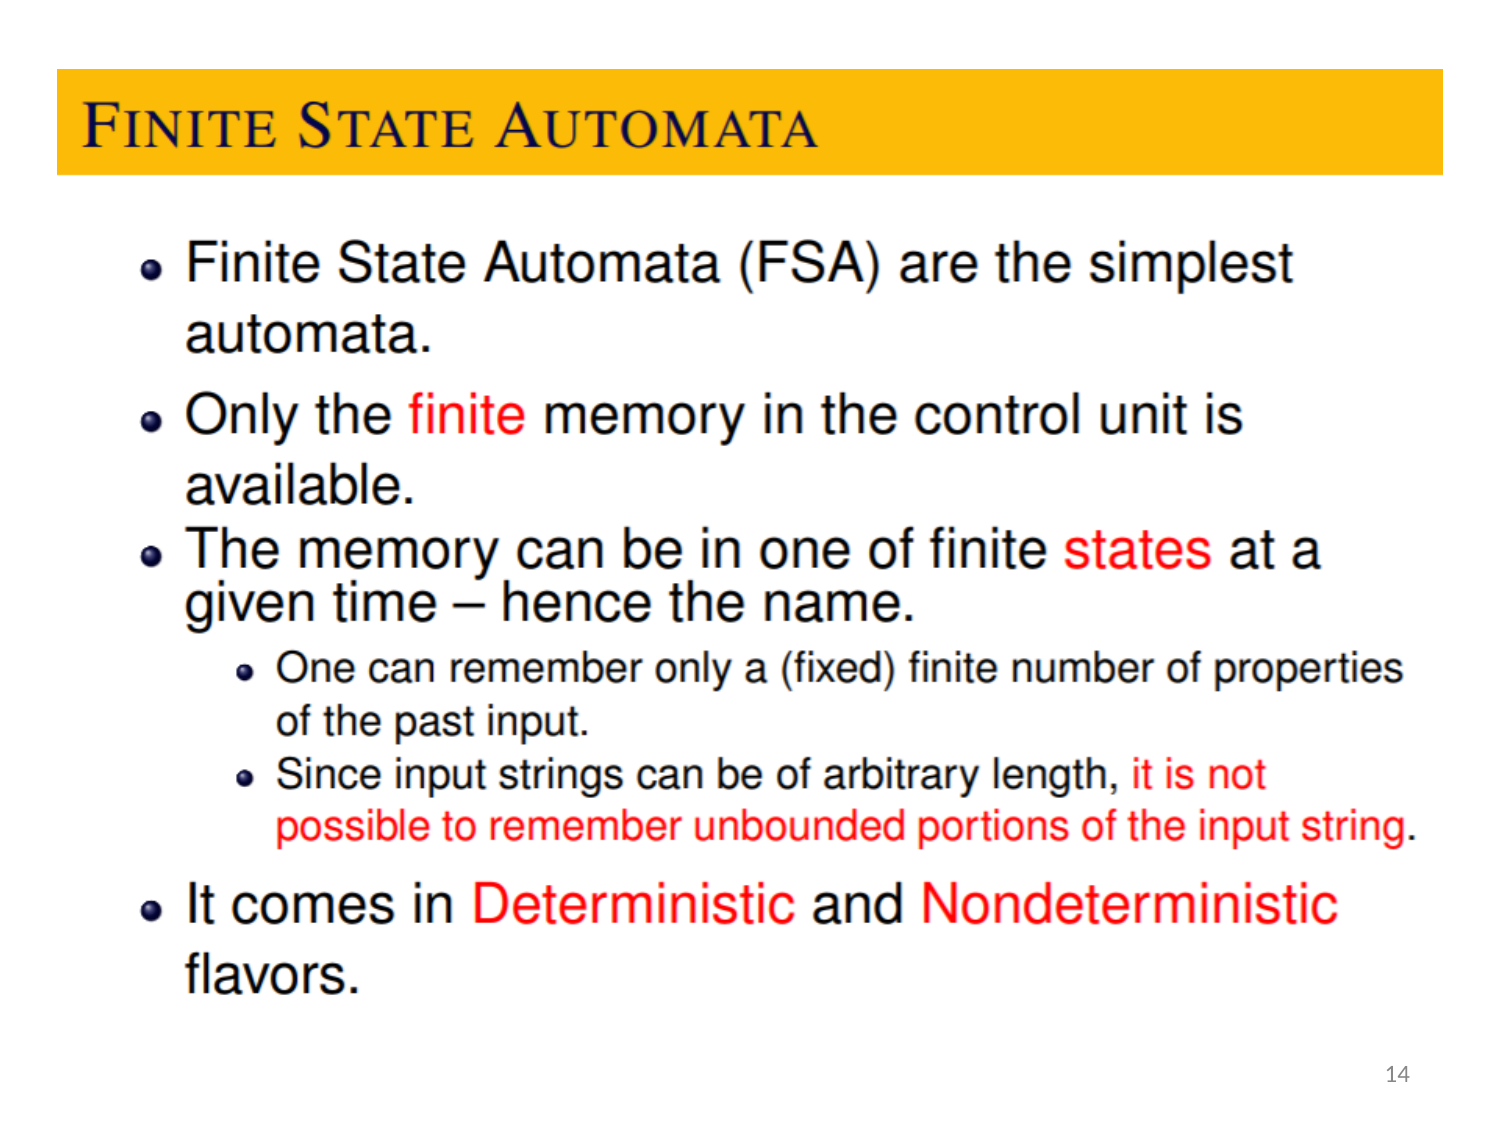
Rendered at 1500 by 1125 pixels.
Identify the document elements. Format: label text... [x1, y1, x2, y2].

slide_number ‹#› [1074, 1063, 1425, 1103]
picture [56, 69, 1444, 1056]
